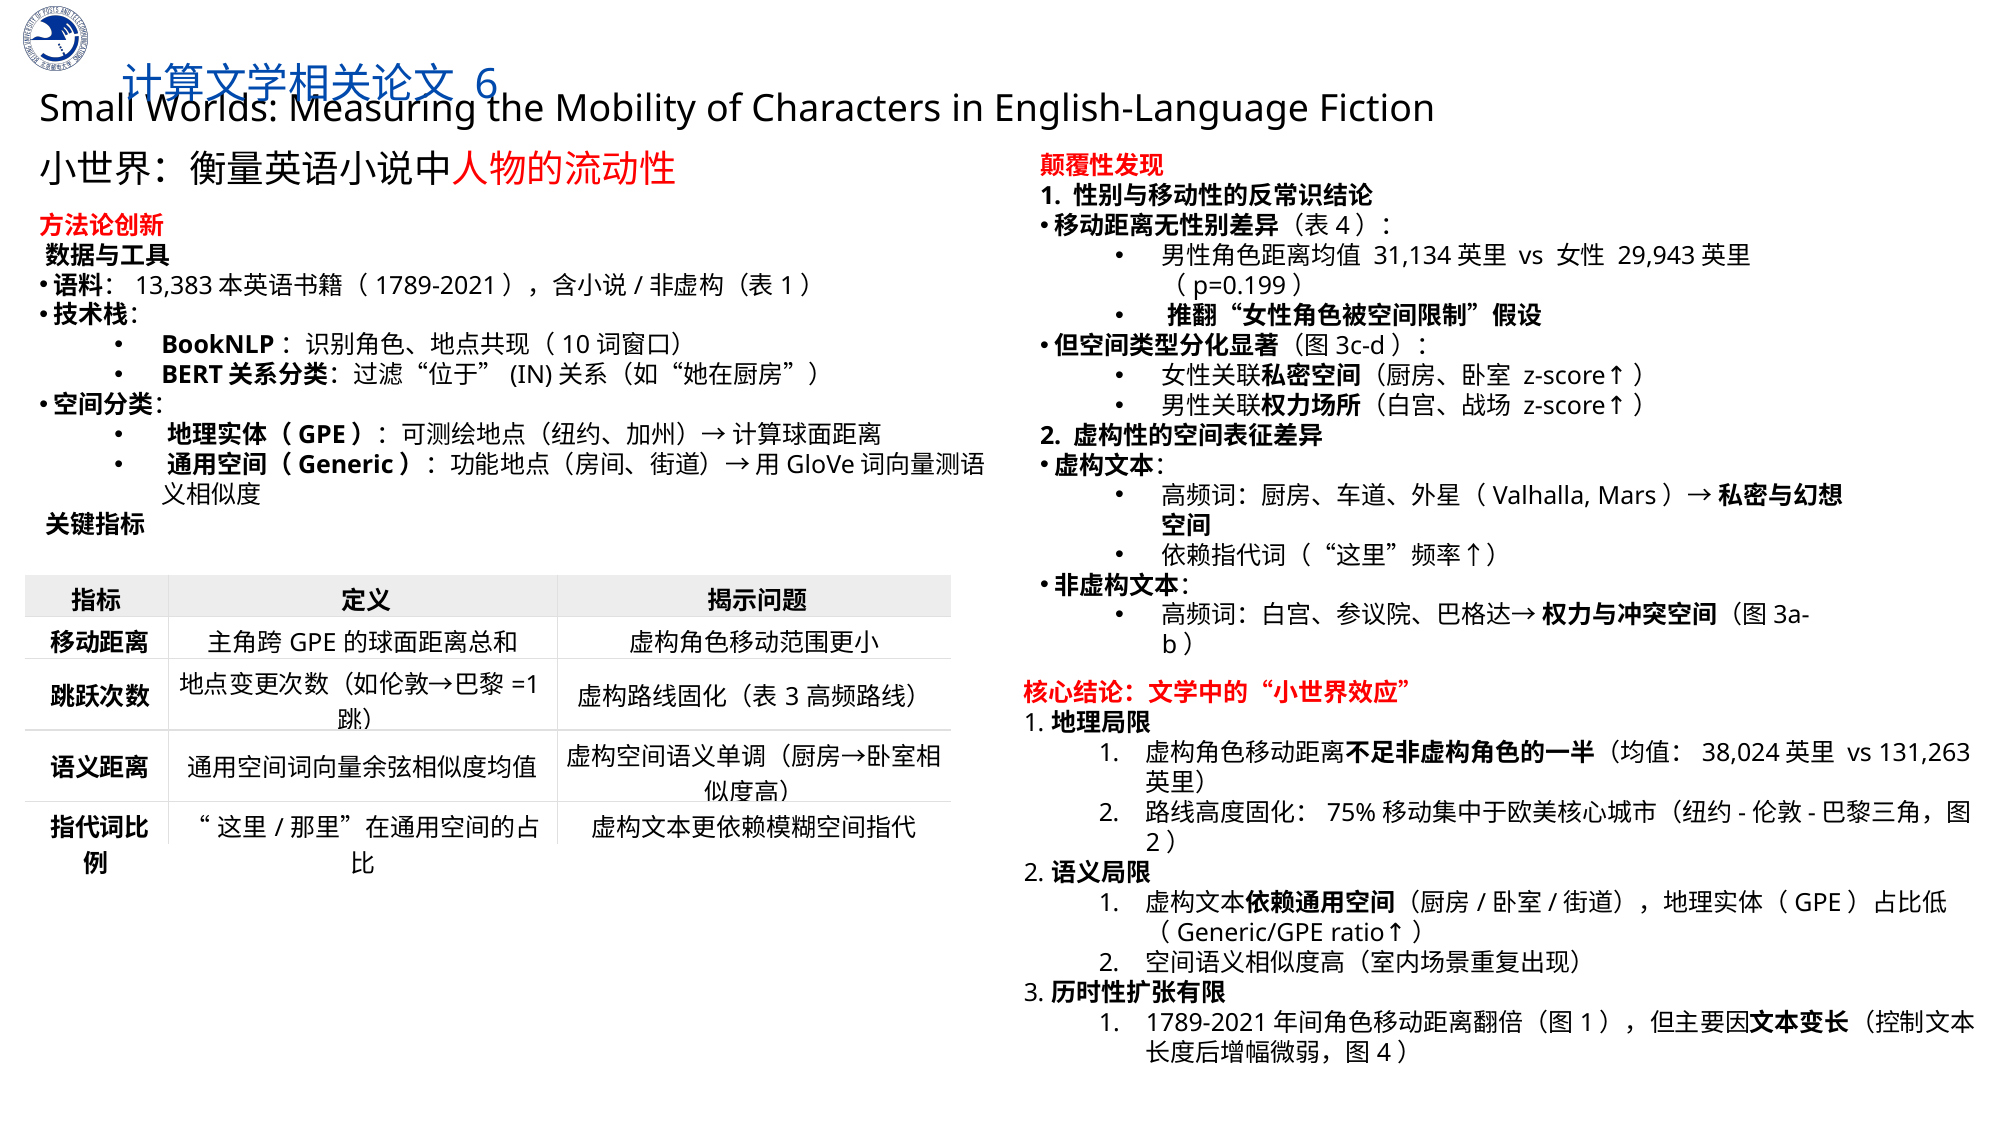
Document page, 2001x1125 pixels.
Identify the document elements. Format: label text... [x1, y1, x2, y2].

table_cell 主角跨GPE的球面距离总和 [169, 617, 557, 658]
table_cell 虚构文本更依赖模糊空间指代 [558, 802, 951, 844]
table_cell ​​语义距离​​ [25, 731, 168, 801]
text_box 颠覆性发现​​ ​​1. 性别与移动性的反常识结论​​ ​​移动距离无性别差异​​（表4）： 男性角色距离均值 31,134英里 vs 女性 29,943英里（p=0.199） ​​推翻“女性角色被空间限制”假设​​ ​​但空间类型分化显著​​（图3c-d）： 女性关联​​私密空间​​（厨房、卧室 z-score↑） 男性关联​​权力场所​​（白宫、战场 z-score↑） ​​2. 虚构性的空间表征差异​​ ​​虚构文本​​： 高频词：厨房、车道、外星（Valhalla, Mars）→ ​​私密与幻想空间​​ 依赖指代词（“这里”频率↑） ​​非虚构文本​​： 高频词：白宫、参议院、巴格达→ ​​权力与冲突空间​​（图3a-b） [1025, 122, 1859, 667]
table_header ​​揭示问题​​ [558, 575, 951, 616]
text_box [22, 0, 555, 71]
table_cell ​​指代词比例​​ [25, 802, 168, 844]
table_cell ​​移动距离​​ [25, 617, 168, 658]
text_box 方法论创新​​ ​​数据与工具​​ ​​语料​​：13,383本英语书籍（1789-2021），含小说/非虚构（表1） ​​技术栈​​： ​​BookNLP​​：识别角色、地点共现（10词窗口） ​​BERT关系分类​​：过滤“位于”(IN)关系（如“她在厨房”） ​​空间分类​​： ​​地理实体（GPE）​​：可测绘地点（纽约、加州）→ 计算球面距离 ​​通用空间（Generic）​​：功能地点（房间、街道）→ 用GloVe词向量测语义相似度 ​​关键指标​ [24, 181, 1025, 546]
table_header 指标​​ [25, 575, 168, 616]
table_cell “这里/那里”在通用空间的占比 [169, 802, 557, 844]
table_cell ​​跳跃次数​​ [25, 659, 168, 729]
table_cell 虚构空间语义单调（厨房→卧室相似度高） [558, 731, 951, 801]
text_box Small Worlds: Measuring the Mobility of Characters in English-Language Fiction [24, 76, 1495, 137]
text_box 小世界：衡量英语小说中人物的流动性 [24, 137, 1025, 181]
table_cell 通用空间词向量余弦相似度均值 [169, 731, 557, 801]
table_cell 地点变更次数（如伦敦→巴黎=1跳） [169, 659, 557, 729]
text_box 核心结论：文学中的“小世界效应”​ ​​地理局限​​ 虚构角色移动距离​​不足非虚构角色的一半​​（均值：38,024英里 vs 131,263英里） 路线高度固化：75%移动集中于欧美核心城市（纽约-伦敦-巴黎三角，图2） ​​语义局限​​ 虚构文本​​依赖通用空间​​（厨房/卧室/街道），地理实体（GPE）占比低（Generic/GPE ratio↑） 空间语义相似度高（室内场景重复出现） ​​历时性扩张有限​​ 1789-2021年间角色移动距离翻倍（图1），但主要因​​文本变长​​（控制文本长度后增幅微弱，图4） [1009, 669, 2000, 1074]
table_header ​​定义​​ [169, 575, 557, 616]
table_cell 虚构角色移动范围更小 [558, 617, 951, 658]
table_cell 虚构路线固化（表3高频路线） [558, 659, 951, 729]
